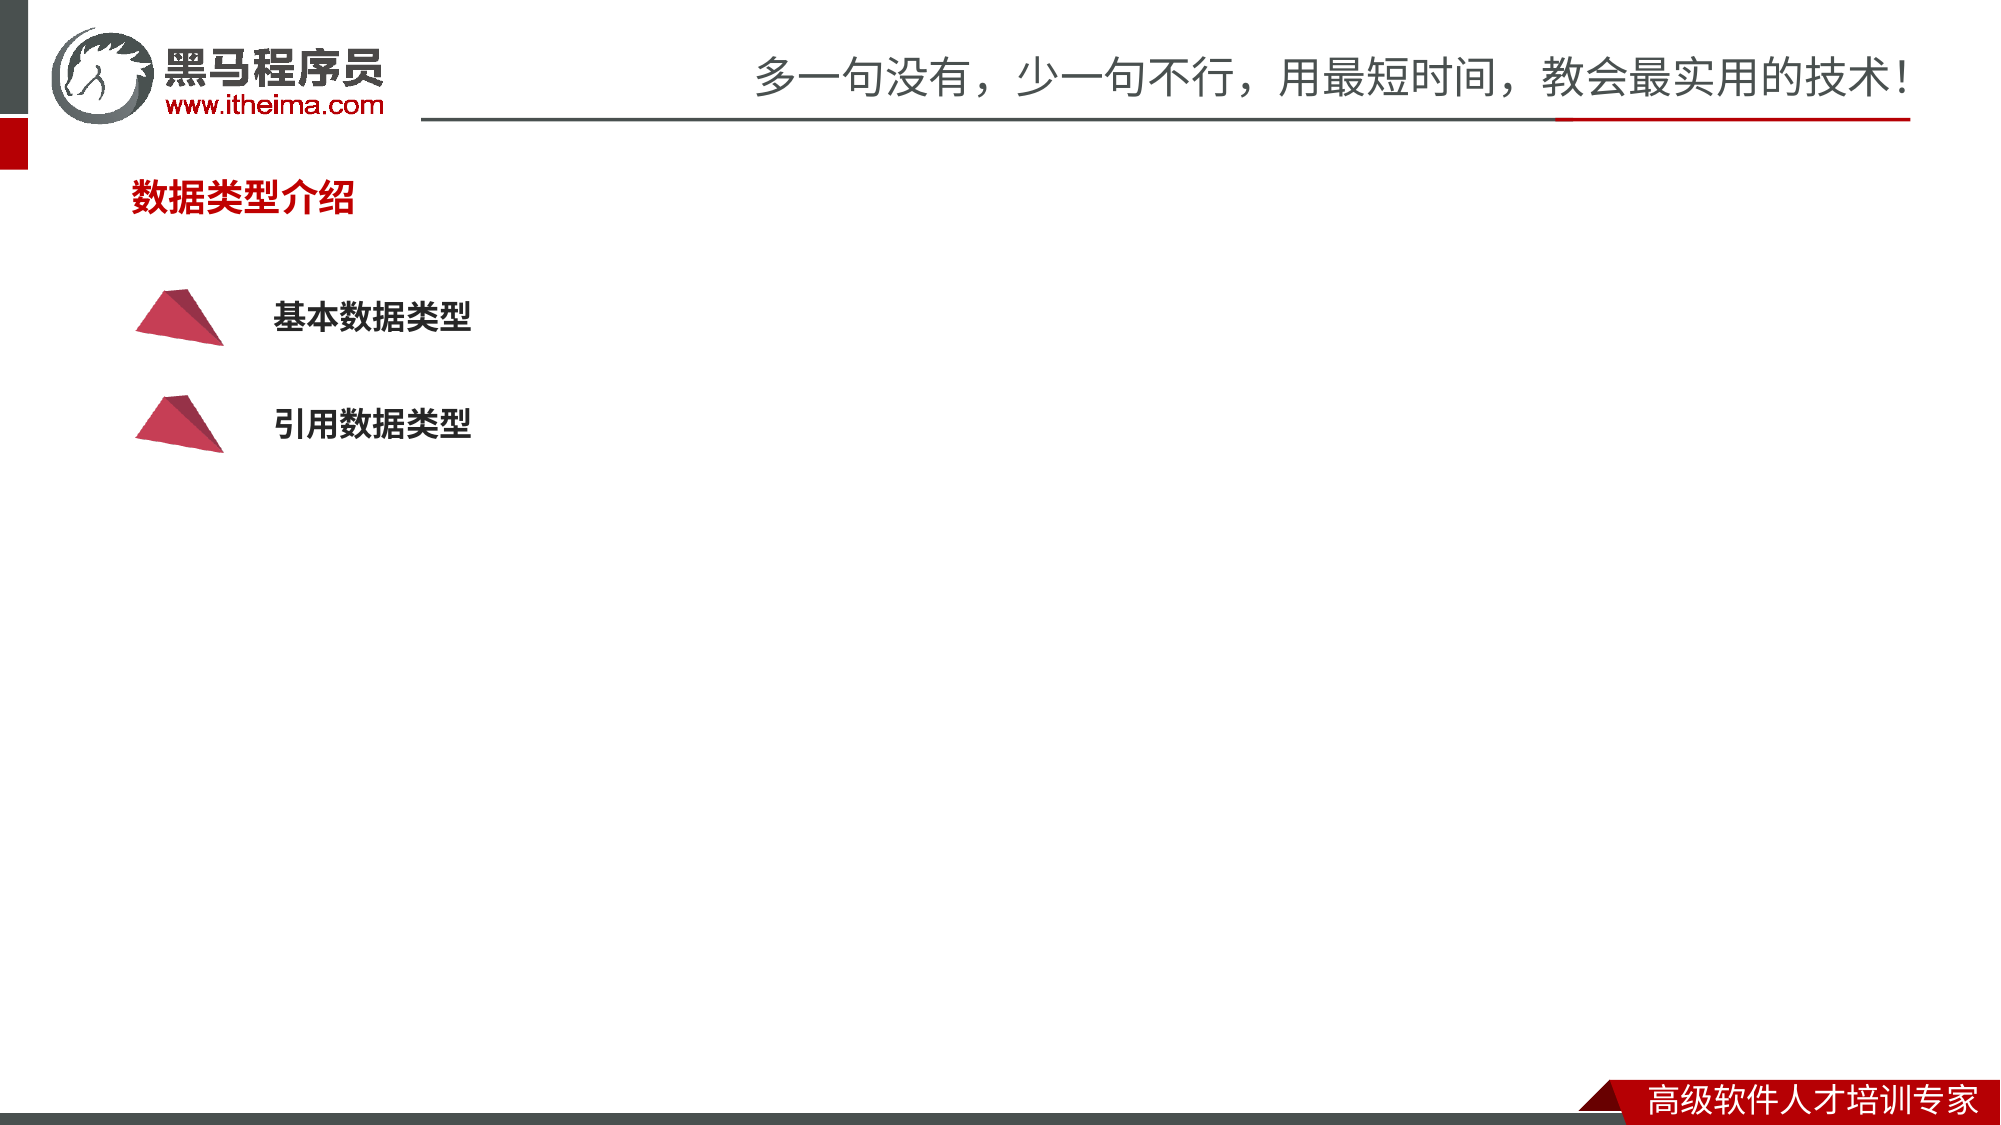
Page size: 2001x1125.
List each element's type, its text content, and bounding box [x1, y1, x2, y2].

picture [50, 26, 384, 125]
title [116, 40, 1556, 125]
list 数据类型介绍 [116, 154, 1880, 239]
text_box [134, 395, 1148, 453]
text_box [134, 288, 1148, 346]
